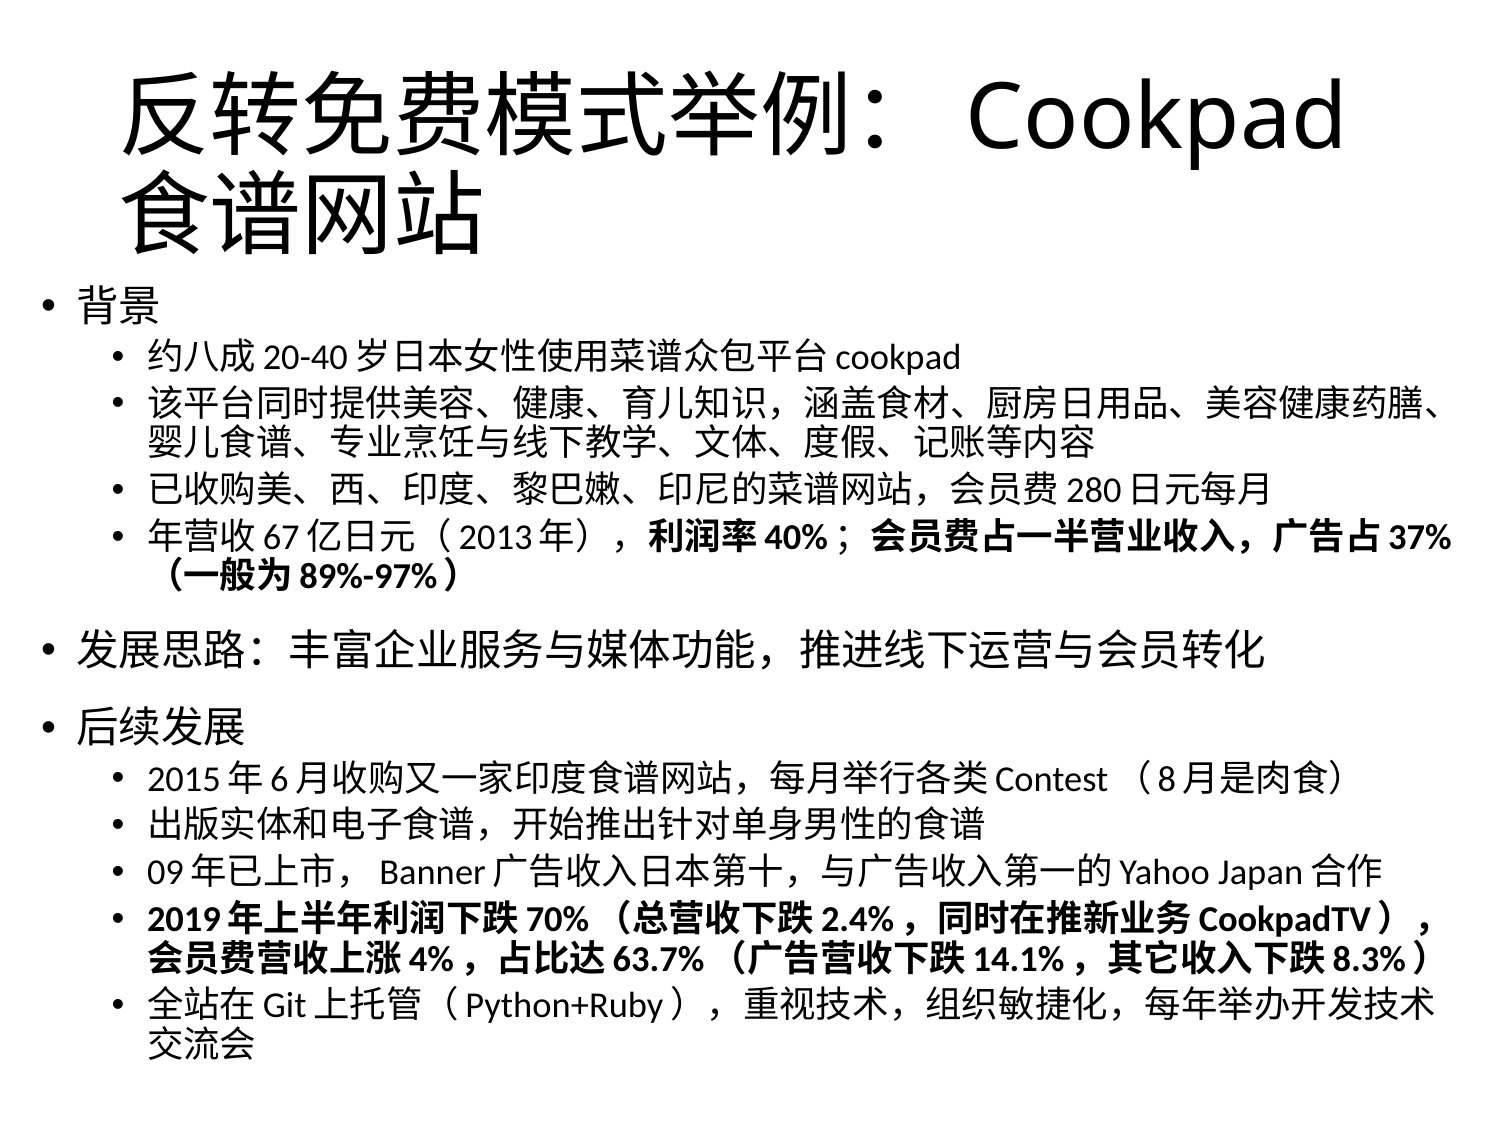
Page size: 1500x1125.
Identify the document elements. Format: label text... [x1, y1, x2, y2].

title 反转免费模式举例：Cookpad食谱网站 [103, 59, 1397, 277]
list 背景 约八成20-40岁日本女性使用菜谱众包平台cookpad 该平台同时提供美容、健康、育儿知识，涵盖食材、厨房日用品、美容健康药膳、婴儿食谱、专业烹饪与线下教学、文体、度假、记账等内容 已收购美、西、印度、黎巴嫩、印尼的菜谱网站，会员费280日元每月 年营收67亿日元（2013年），利润率40%；会员费占一半营业收入，广告占37%（一般为89%-97%） 发展思路：丰富企业服务与媒体功能，推进线下运营与会员转化 后续发展 2015年6月收购又一家印度食谱网站，每月举行各类Contest（8月是肉食） 出版实体和电子食谱，开始推出针对单身男性的食谱 09年已上市，Banner广告收入日本第十，与广告收入第一的Yahoo Japan合作 2019年上半年利润下跌70%（总营收下跌2.4%，同时在推新业务CookpadTV），会员费营收上涨4%，占比达63.7%（广告营收下跌14.1%，其它收入下跌8.3%） 全站在Git上托管（Python+Ruby），重视技术，组织敏捷化，每年举办开发技术交流会 [26, 277, 1484, 1091]
